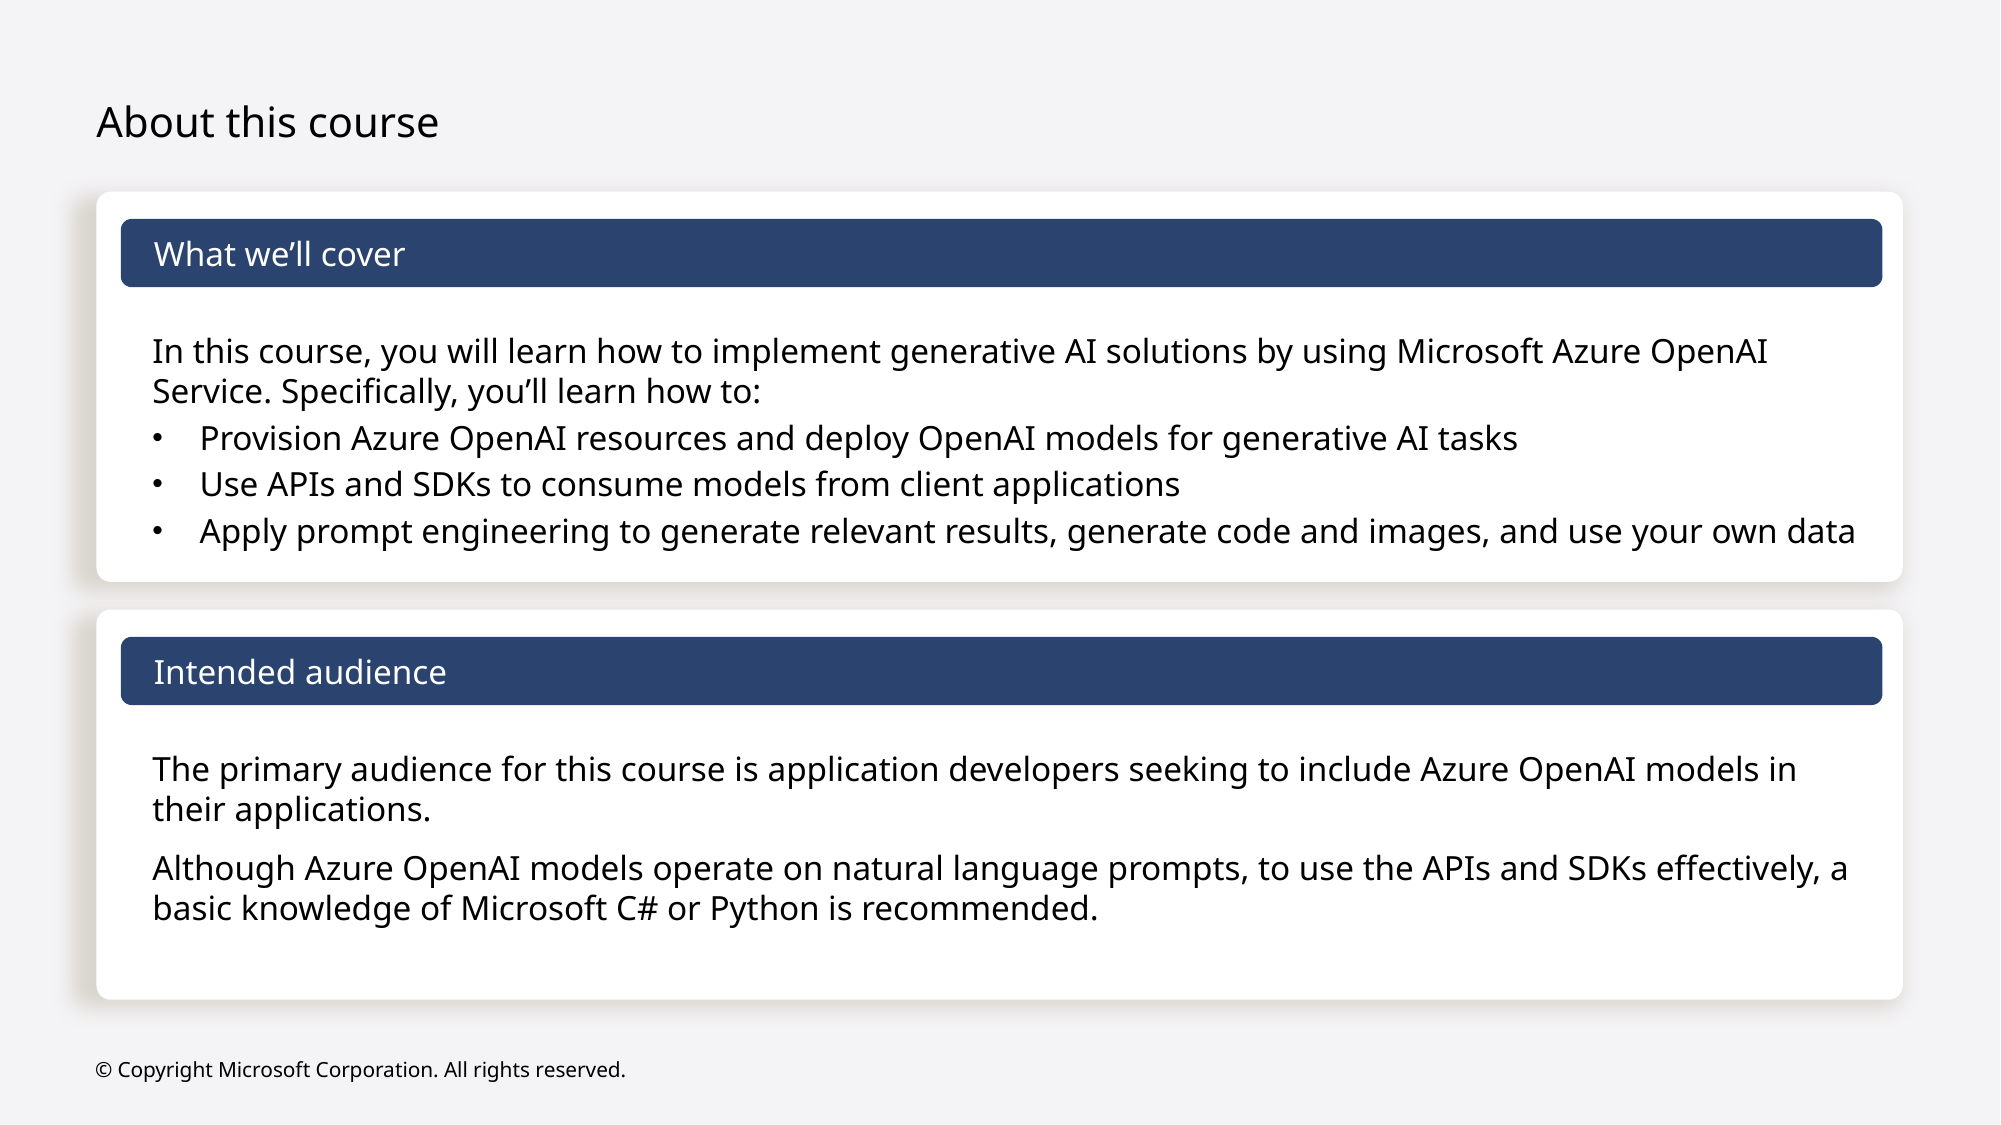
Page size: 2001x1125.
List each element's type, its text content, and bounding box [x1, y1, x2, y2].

text_box What we’ll cover [120, 218, 1883, 288]
text_box The primary audience for this course is application developers seeking to include Azure OpenAI models in their applications. Although Azure OpenAI models operate on natural language prompts, to use the APIs and SDKs effectively, a basic knowledge of Microsoft C# or Python is recommended. [152, 748, 1883, 928]
title About this course [96, 96, 1441, 147]
text_box Intended audience [120, 636, 1883, 706]
text_box In this course, you will learn how to implement generative AI solutions by using Microsoft Azure OpenAI Service. Specifically, you’ll learn how to: Provision Azure OpenAI resources and deploy OpenAI models for generative AI tasks Use APIs and SDKs to consume models from client applications Apply prompt engineering to generate relevant results, generate code and images, and use your own data [152, 330, 1883, 551]
text_box [96, 191, 1903, 582]
text_box [96, 609, 1903, 1000]
footer © Copyright Microsoft Corporation. All rights reserved. [95, 1053, 776, 1086]
